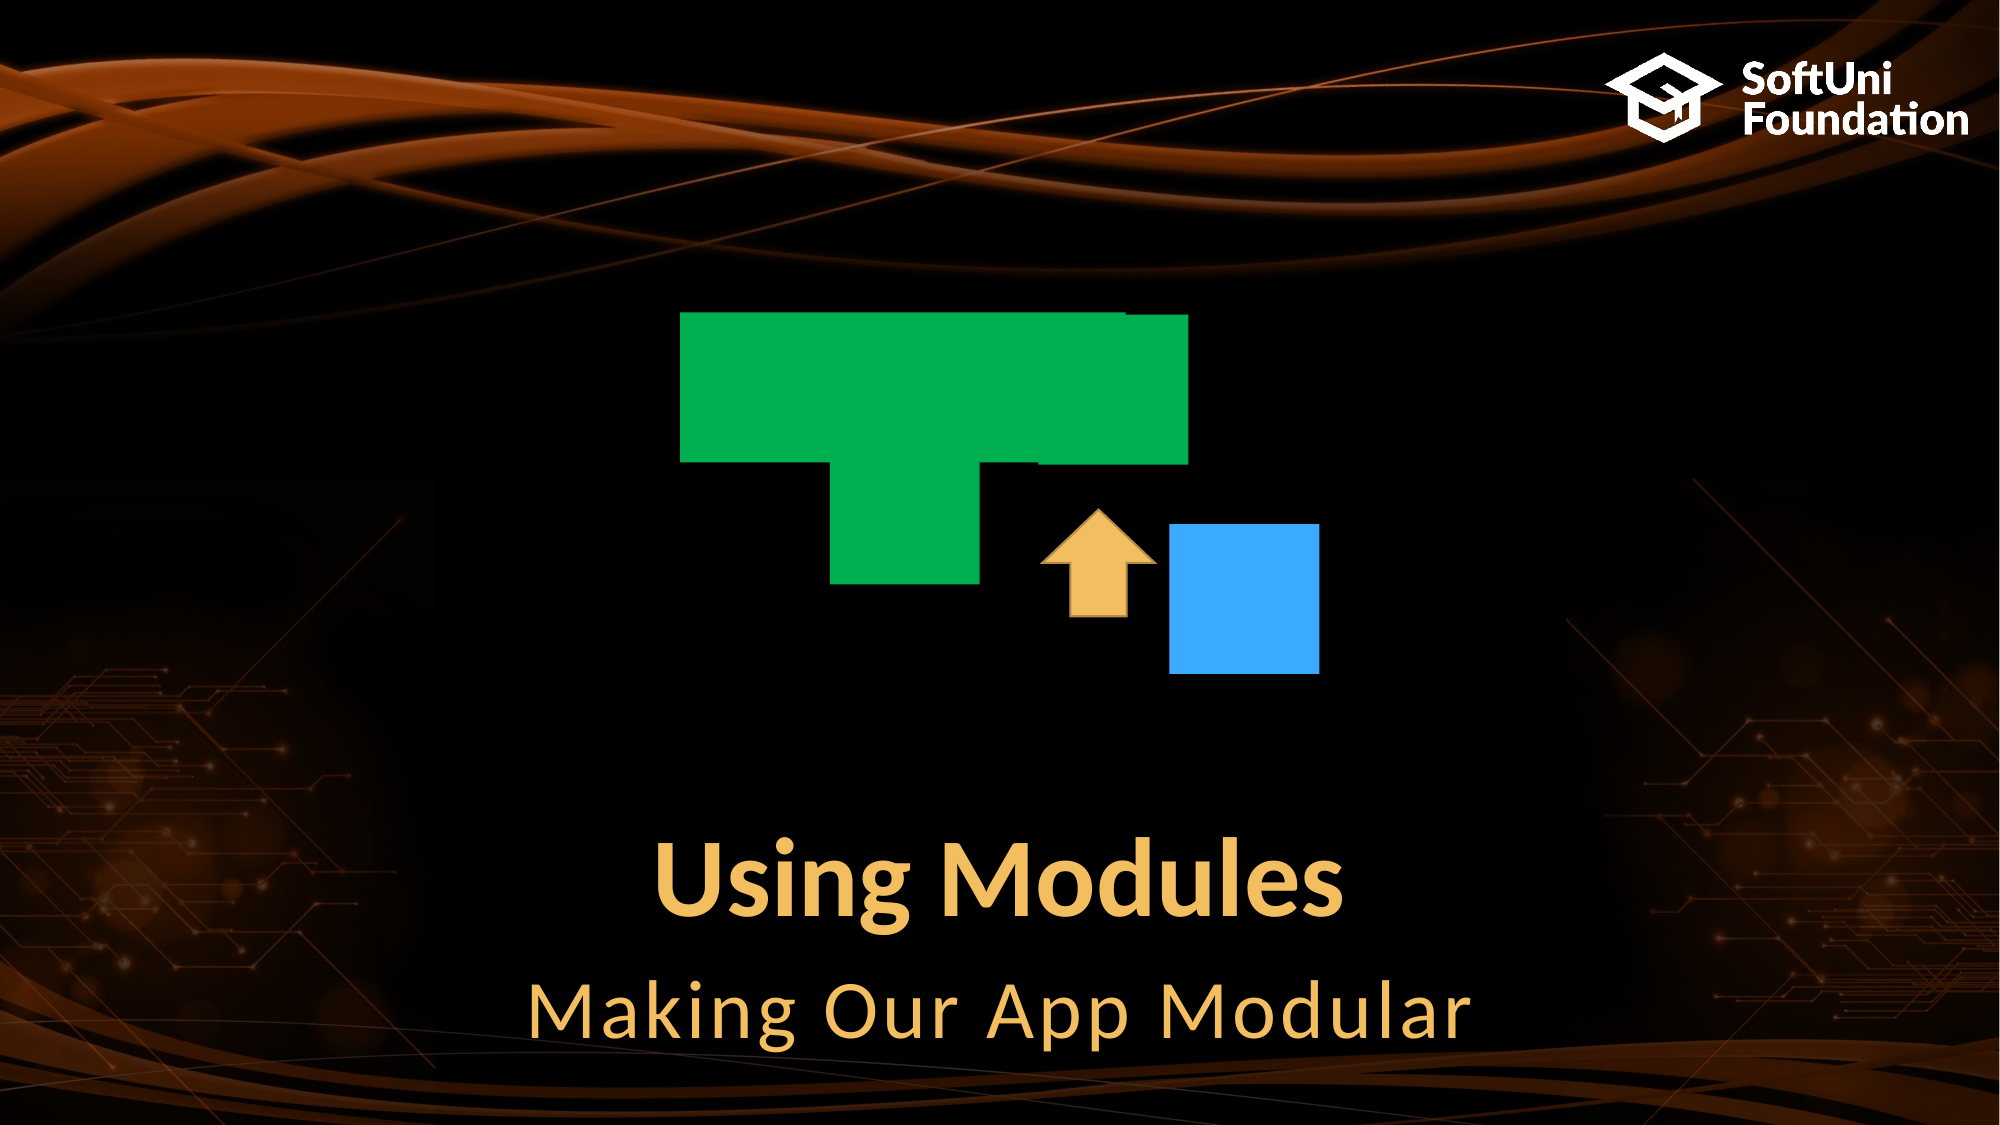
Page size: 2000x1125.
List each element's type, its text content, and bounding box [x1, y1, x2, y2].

title Using Modules [149, 812, 1850, 944]
list Making Our App Modular [149, 944, 1850, 1062]
picture [0, 0, 2000, 1125]
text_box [679, 312, 1320, 675]
